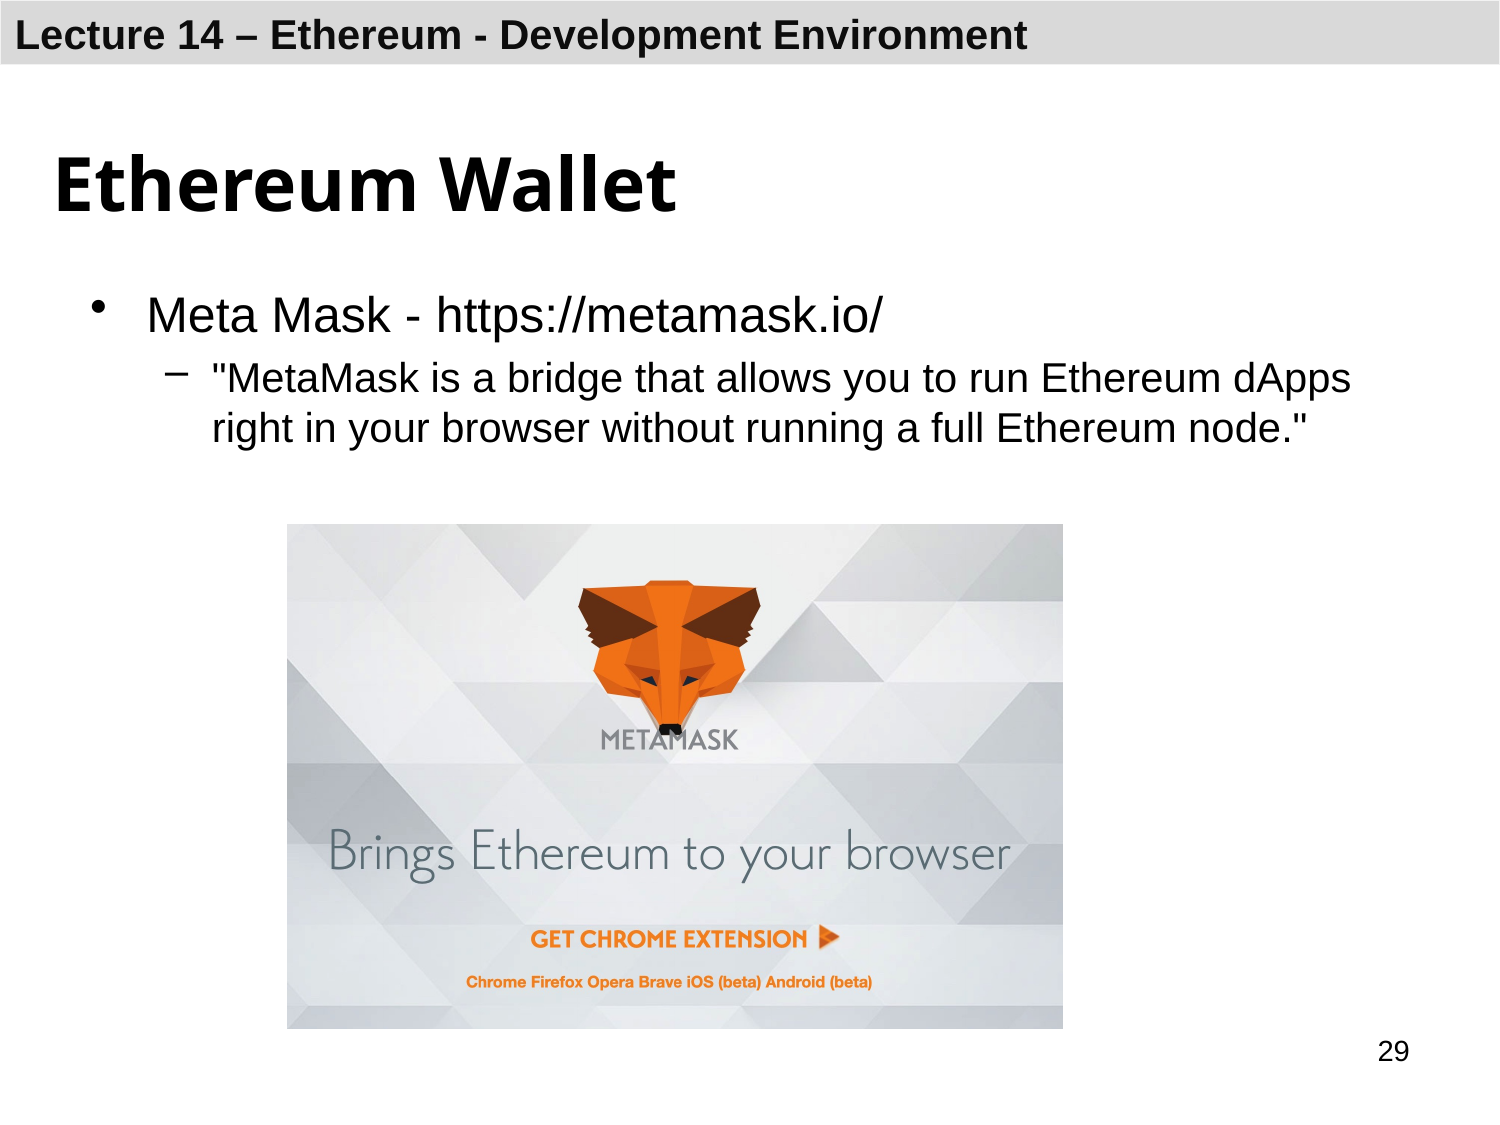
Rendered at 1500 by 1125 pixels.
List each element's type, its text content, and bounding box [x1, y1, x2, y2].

list Meta Mask - https://metamask.io/ "MetaMask is a bridge that allows you to run Ethereum dApps right in your browser without running a full Ethereum node." [75, 275, 1425, 963]
picture [287, 524, 1063, 1029]
title Ethereum Wallet [37, 125, 1388, 238]
slide_number 29 [1074, 1024, 1425, 1103]
